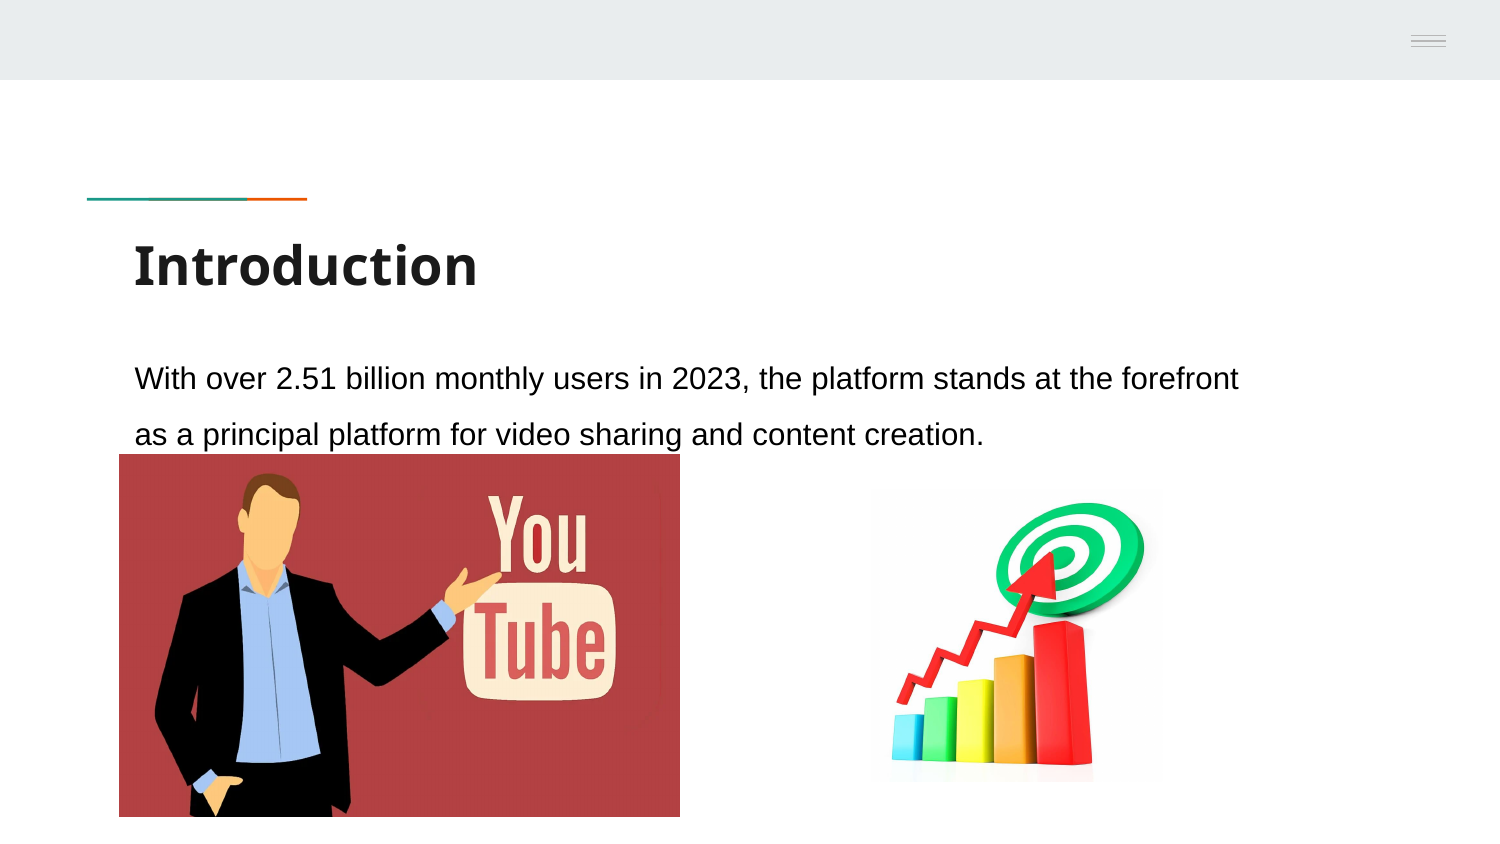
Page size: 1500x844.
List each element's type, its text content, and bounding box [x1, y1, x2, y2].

picture [119, 454, 680, 817]
title Introduction [119, 216, 1381, 305]
list With over 2.51 billion monthly users in 2023, the platform stands at the forefront as a principal platform for video sharing and content creation. [119, 324, 1289, 542]
picture [870, 489, 1163, 782]
